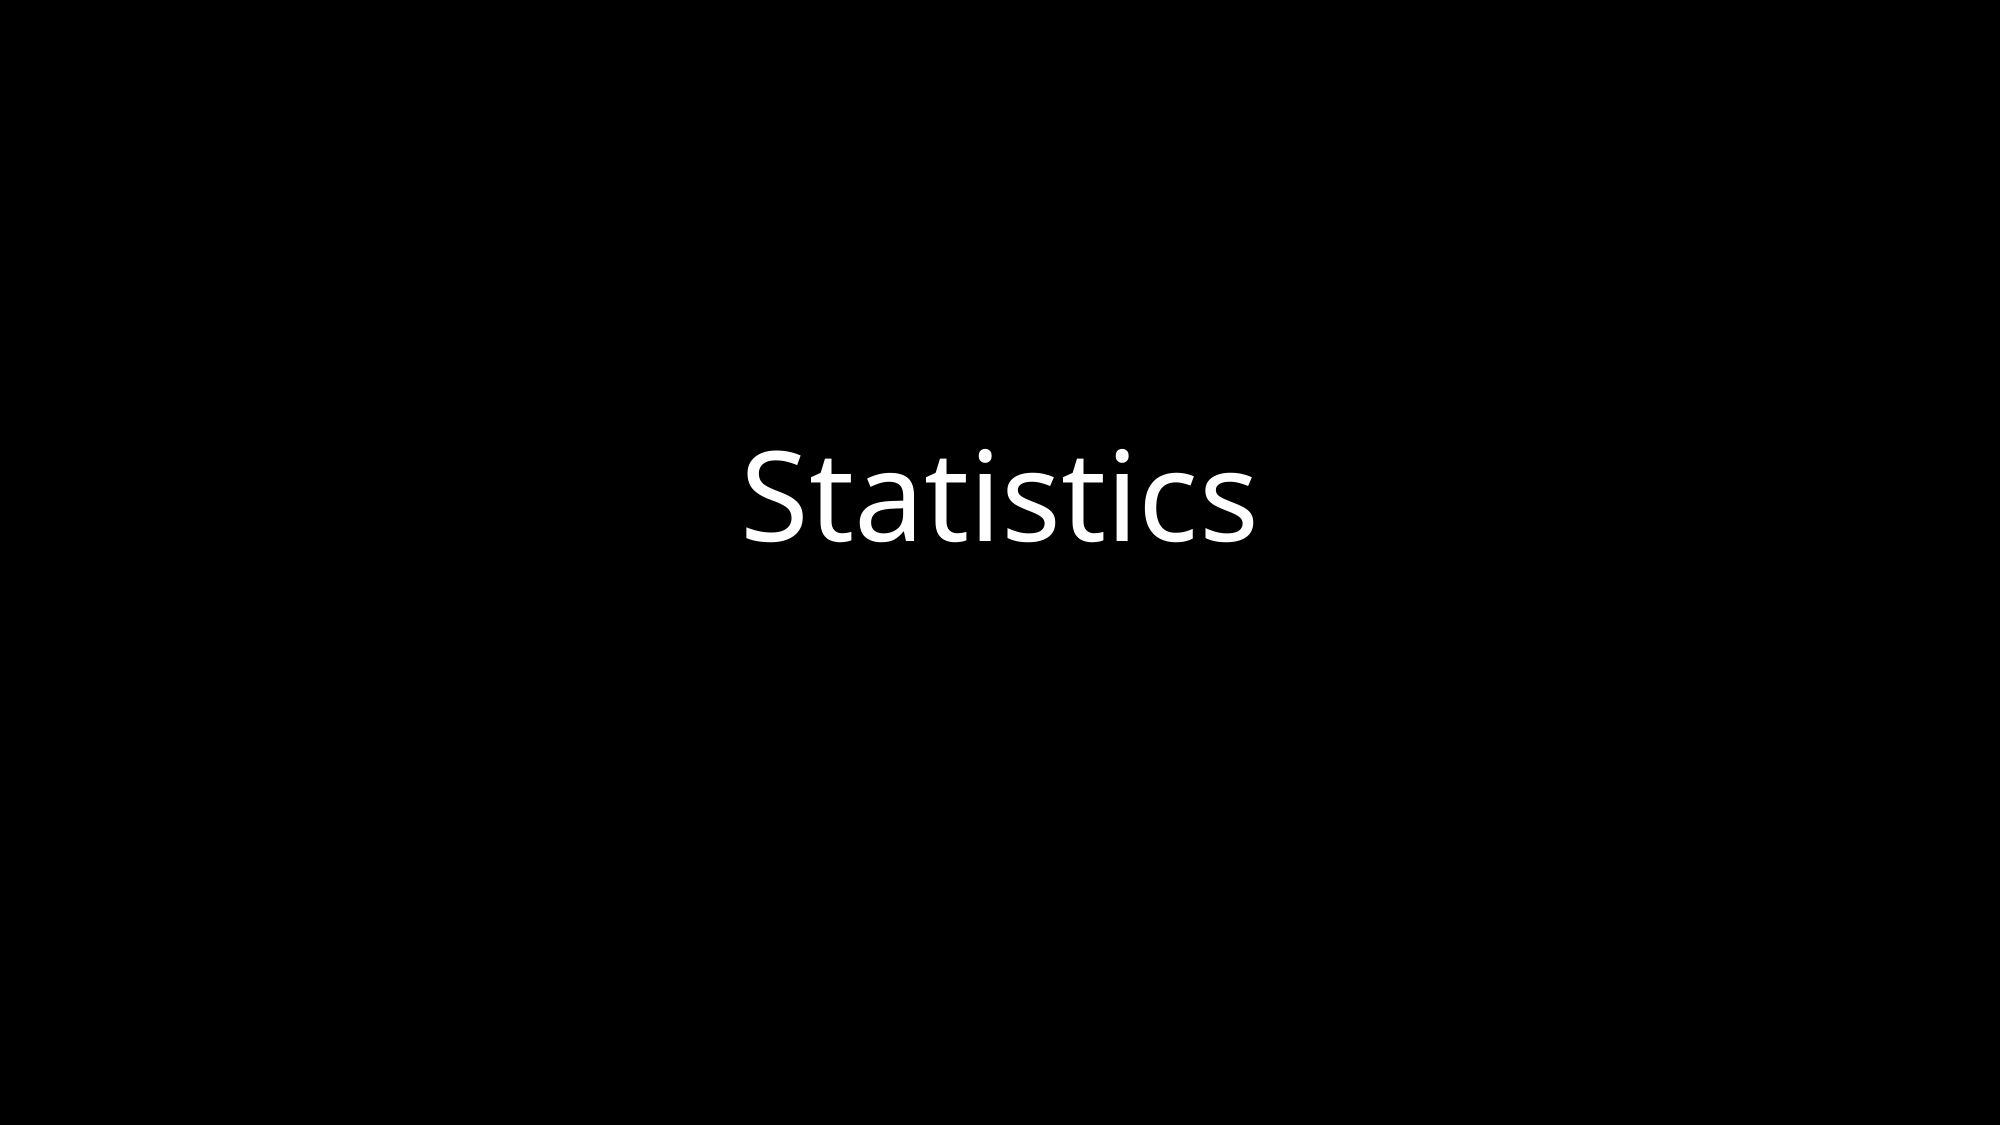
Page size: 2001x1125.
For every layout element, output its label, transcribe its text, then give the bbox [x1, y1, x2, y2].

title Statistics [249, 184, 1750, 576]
